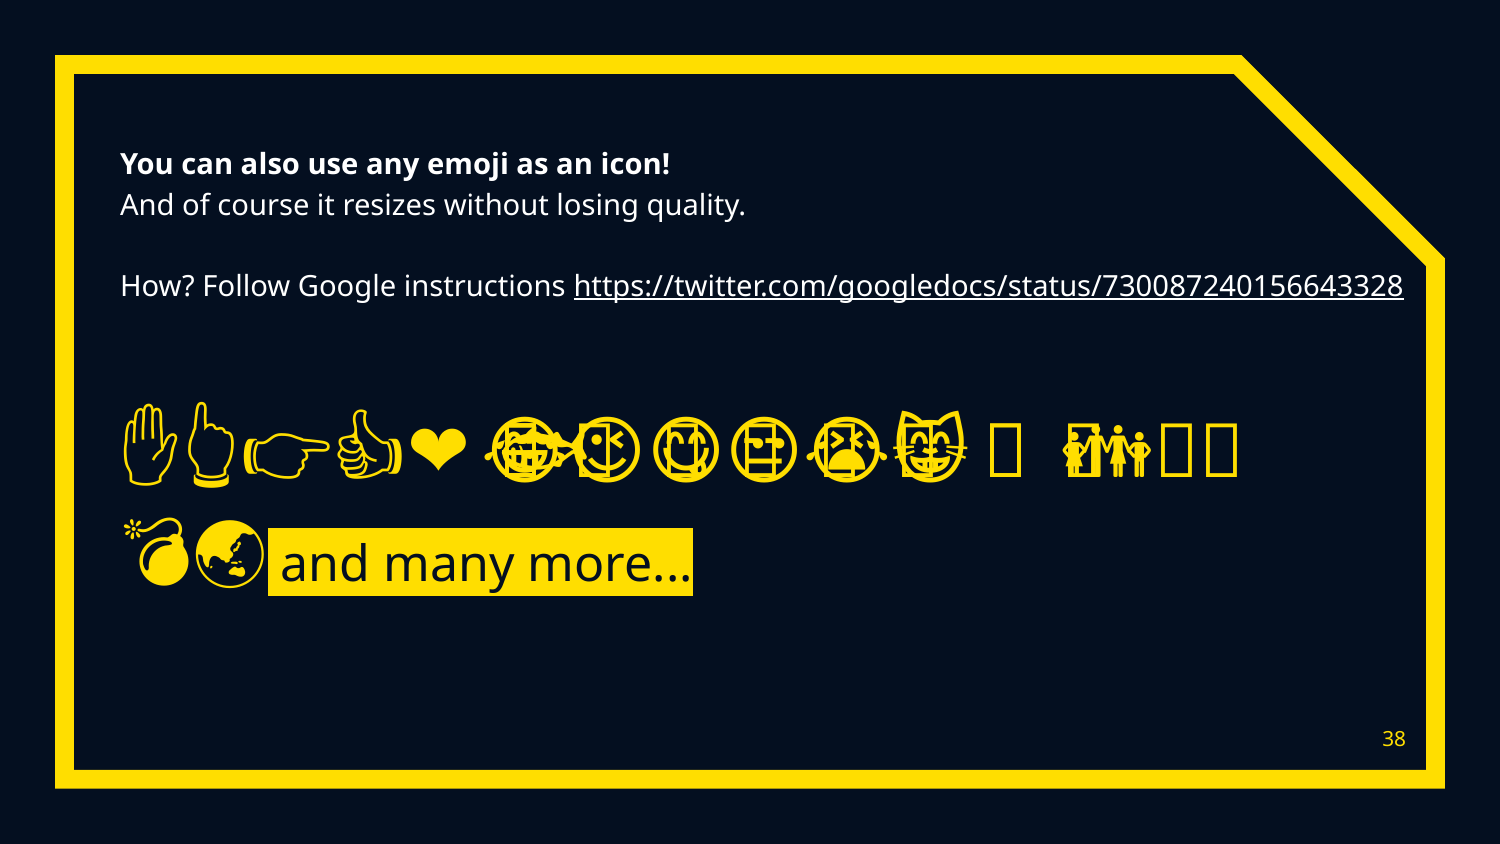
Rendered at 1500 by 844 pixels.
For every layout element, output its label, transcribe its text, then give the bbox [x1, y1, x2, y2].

list You can also use any emoji as an icon! And of course it resizes without losing quality. How? Follow Google instructions https://twitter.com/googledocs/status/730087240156643328 [120, 140, 1426, 330]
text_box ✋👆👉👍👤👦👧👨👩👪💃🏃💑❤😂😉😋😒😭👶😸🐟🍒🍔💣📌📖🔨🎃🎈🎨🏈🏰🌏🔌🔑 and many more... [120, 389, 1322, 812]
slide_number 38 [1366, 711, 1406, 755]
